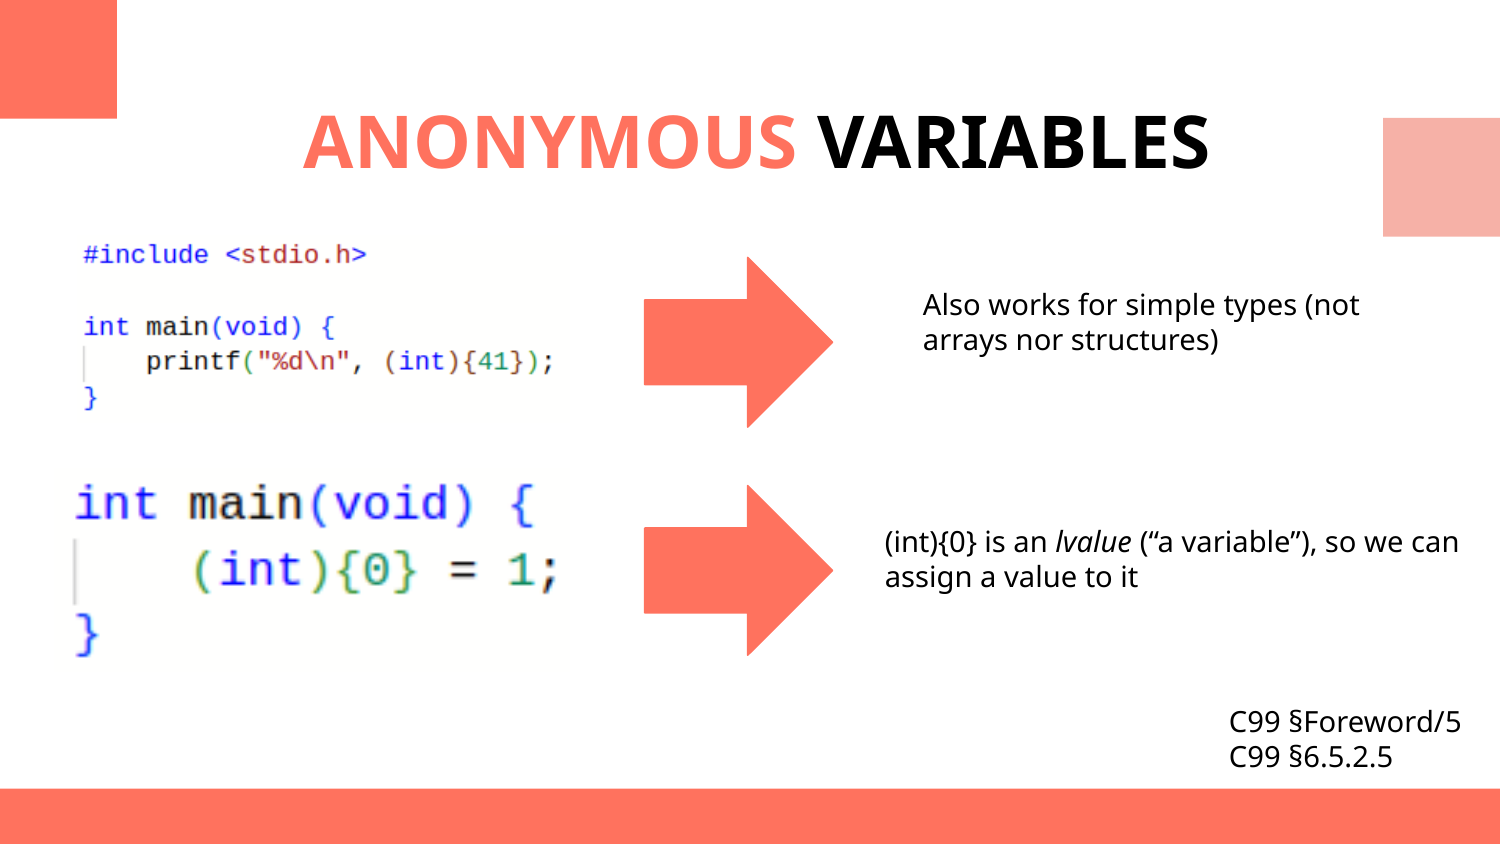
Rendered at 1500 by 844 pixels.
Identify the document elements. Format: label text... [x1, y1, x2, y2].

text_box (int){0} is an lvalue (“a variable”), so we can assign a value to it [869, 508, 1477, 651]
title ANONYMOUS VARIABLES [105, 102, 1410, 177]
text_box C99 §Foreword/5 C99 §6.5.2.5 [1213, 688, 1500, 787]
picture [76, 235, 570, 423]
text_box [644, 257, 833, 428]
picture [54, 468, 570, 673]
text_box Also works for simple types (not arrays nor structures) [907, 271, 1410, 414]
text_box [644, 485, 833, 656]
